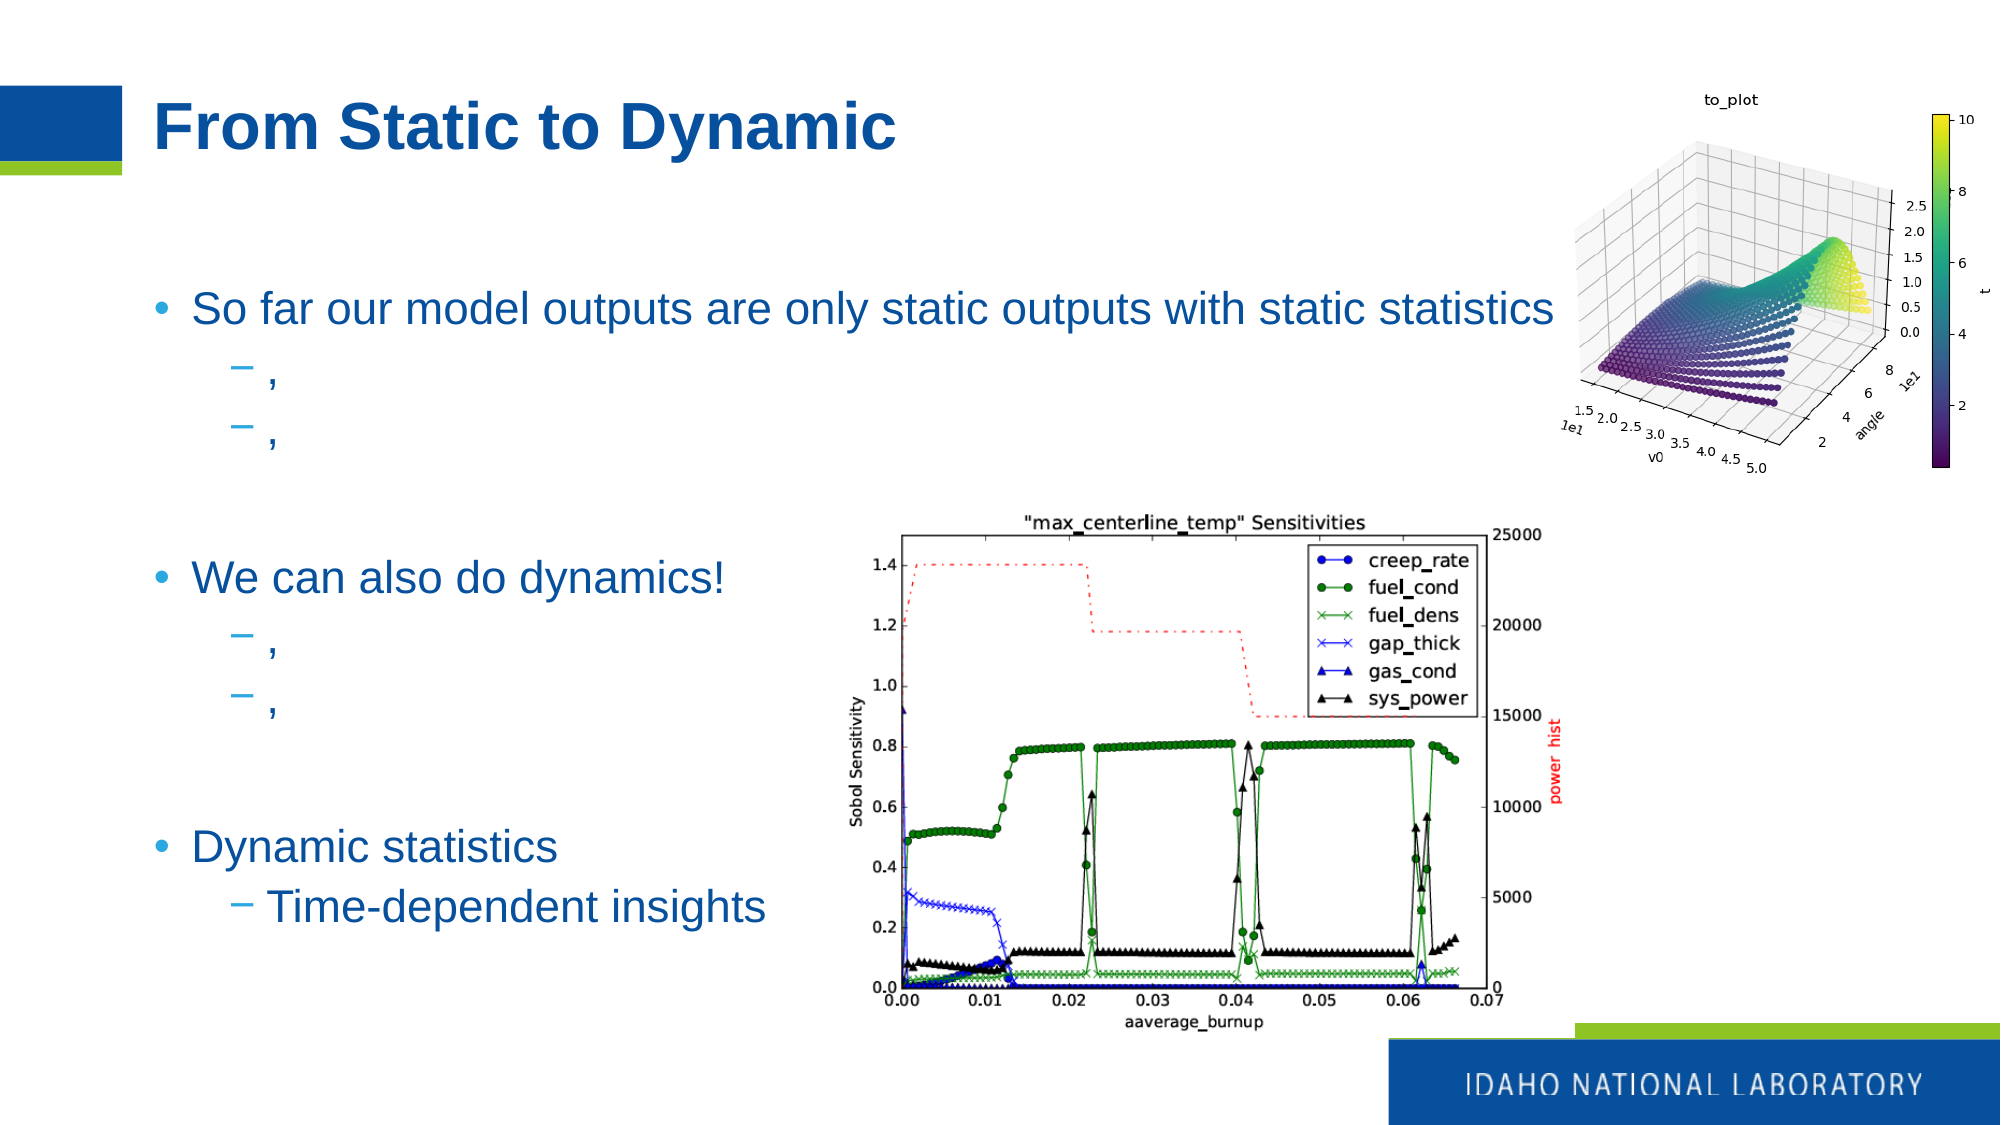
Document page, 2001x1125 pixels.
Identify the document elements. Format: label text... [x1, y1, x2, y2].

picture [1552, 89, 2001, 482]
picture [825, 510, 1575, 1038]
title From Static to Dynamic [153, 91, 1552, 258]
